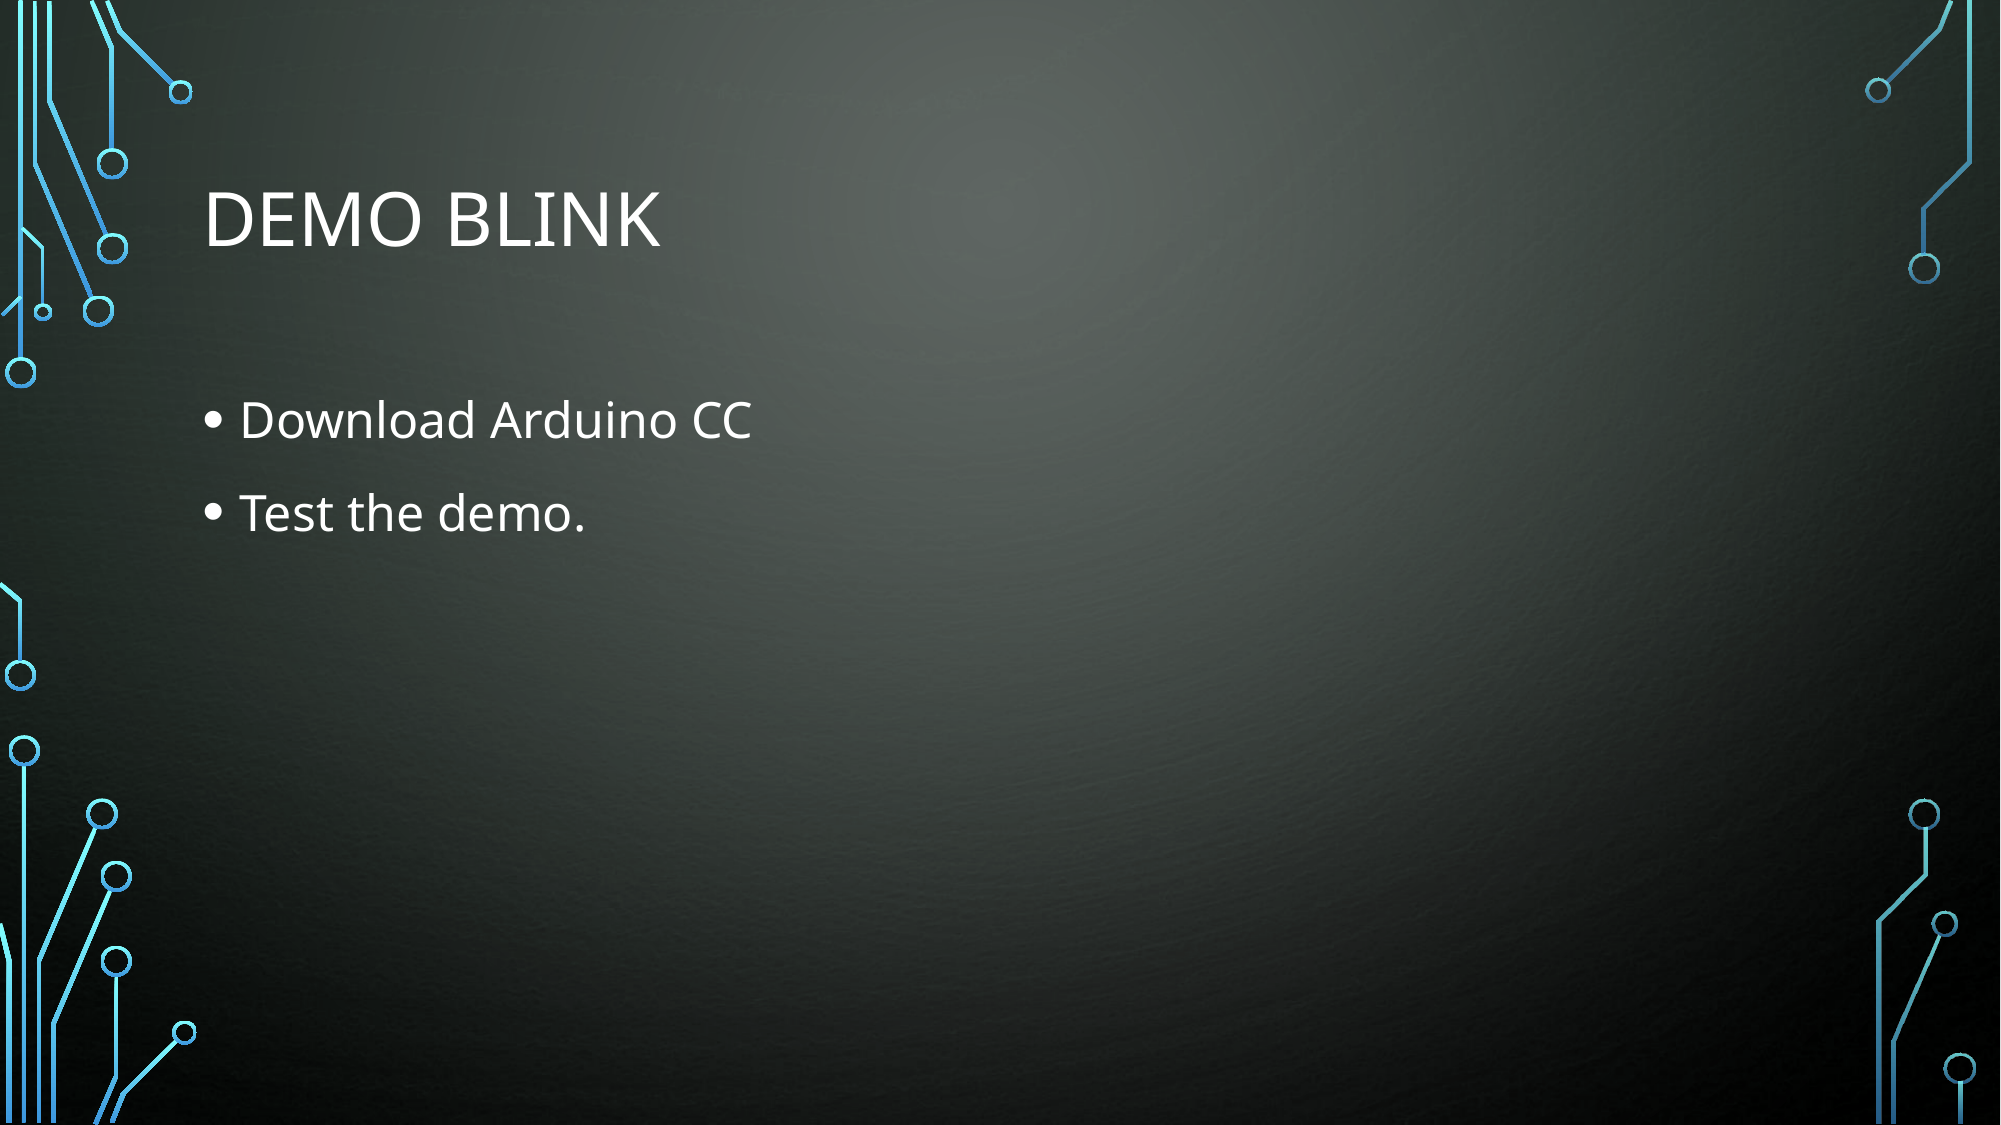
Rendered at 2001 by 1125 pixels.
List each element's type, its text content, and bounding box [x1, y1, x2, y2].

list Download Arduino CC Test the demo. [187, 369, 1813, 950]
title DEMO BLINK [187, 101, 1813, 344]
